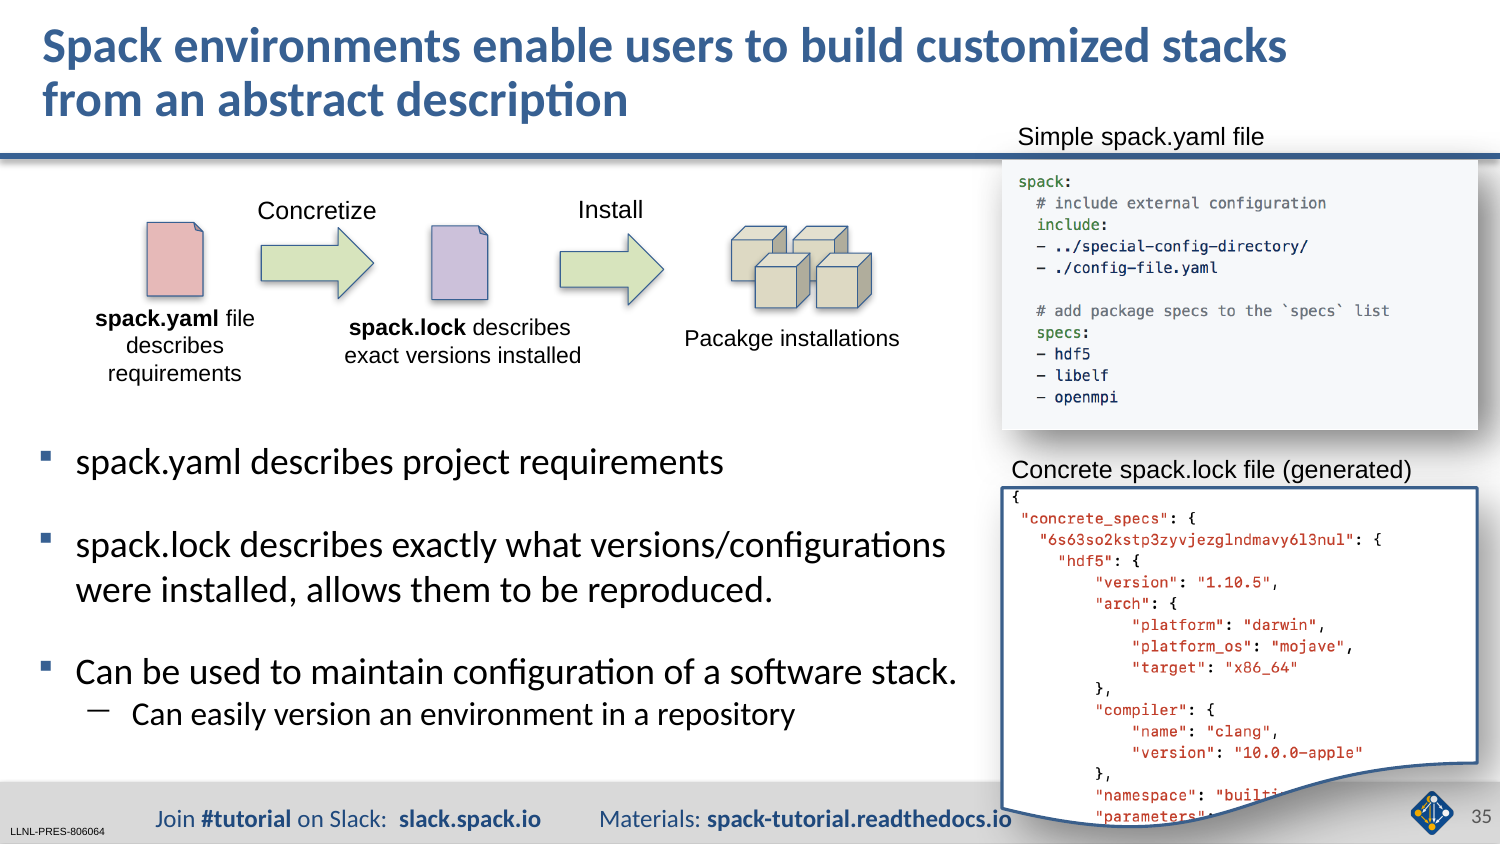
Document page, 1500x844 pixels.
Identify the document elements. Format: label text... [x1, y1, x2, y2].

text_box [260, 244, 307, 282]
picture [1001, 160, 1478, 430]
list spack.yaml describes project requirements spack.lock describes exactly what versions/configurations were installed, allows them to be reproduced. Can be used to maintain configuration of a software stack. Can easily version an environment in a repository [28, 437, 966, 782]
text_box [313, 225, 613, 377]
text_box Install [563, 186, 659, 232]
text_box [998, 483, 1482, 831]
text_box Concrete spack.lock file (generated) [996, 446, 1428, 491]
text_box spack.yaml file describes requirements [42, 295, 308, 394]
text_box Concretize [242, 187, 393, 232]
text_box Simple spack.yaml file [1002, 112, 1281, 157]
title Spack environments enable users to build customized stacks from an abstract description [42, 11, 1393, 136]
text_box [146, 221, 204, 295]
text_box [617, 233, 663, 306]
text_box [669, 226, 950, 359]
